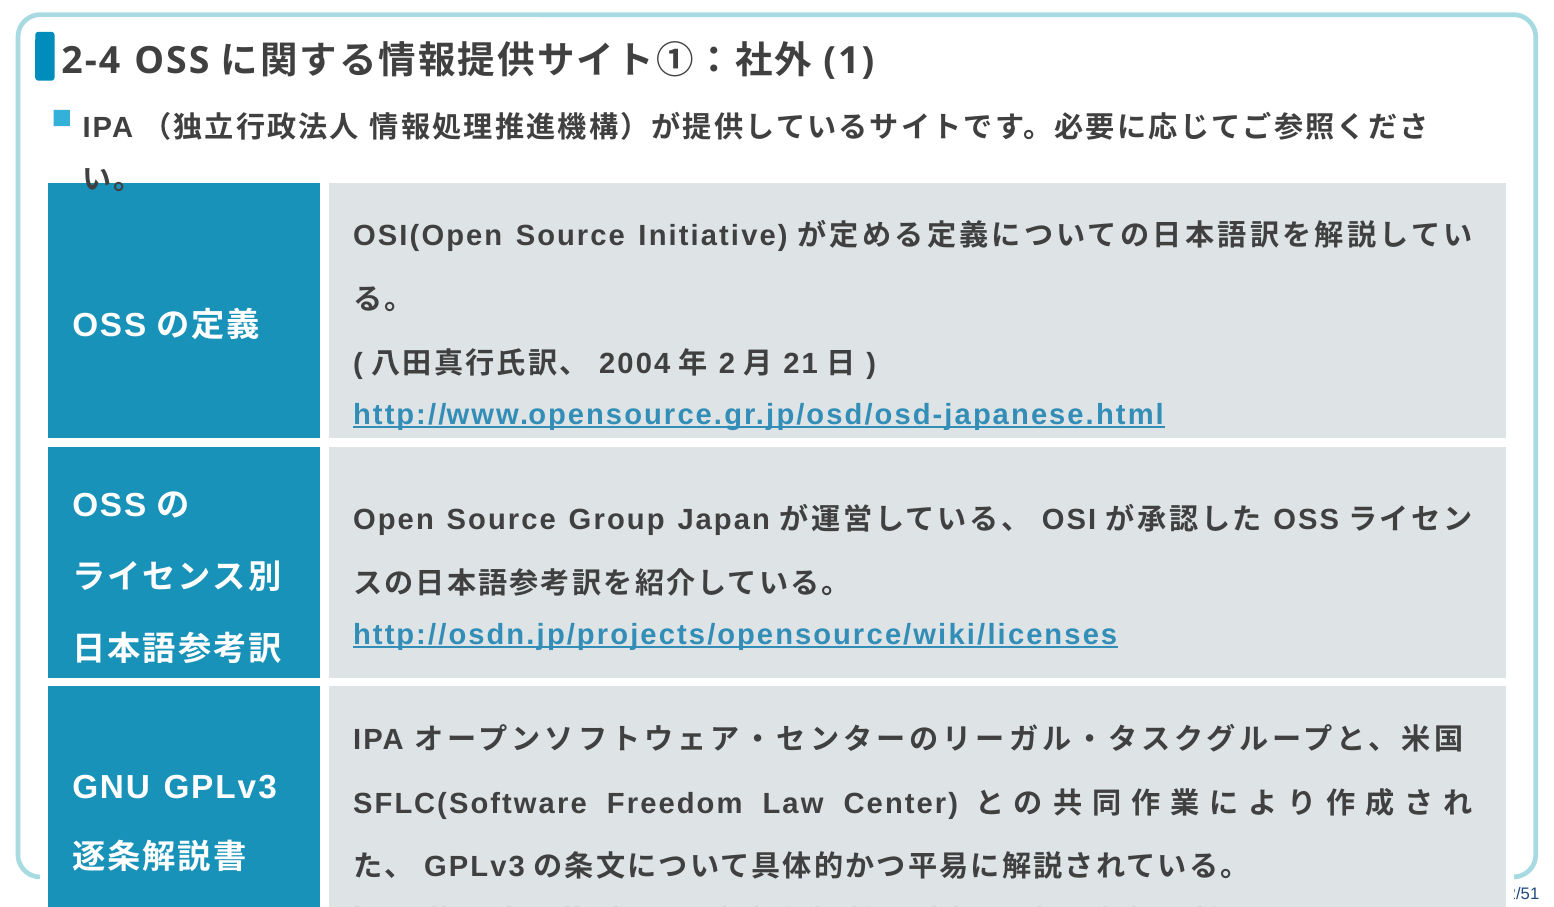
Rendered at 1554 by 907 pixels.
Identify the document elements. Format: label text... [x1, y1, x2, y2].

table_header OSSの定義 [48, 183, 320, 438]
text_box IPA（独立行政法人 情報処理推進機構）が提供しているサイトです。必要に応じてご参照ください。 [70, 90, 1509, 138]
text_box [53, 109, 70, 127]
table_header OSI(Open Source Initiative)が定める定義についての日本語訳を解説している。 (八田真行氏訳、2004年2月21日) http://www.opensource.gr.jp/osd/osd-japanese.html [329, 183, 1506, 438]
table_cell OSSの ライセンス別 日本語参考訳 [48, 447, 320, 678]
table_cell GNU GPLv3 逐条解説書 [48, 686, 320, 907]
table_cell IPAオープンソフトウェア・センターのリーガル・タスクグループと、米国SFLC(Software Freedom Law Center)との共同作業により作成された、GPLv3の条文について具体的かつ平易に解説されている。 http://ossipedia.ipa.go.jp/nfs/pdf_pub/0904/187/5/5.pdf [329, 686, 1506, 907]
title 2-4 OSSに関する情報提供サイト①：社外(1) [46, 34, 1324, 92]
table_cell Open Source Group Japanが運営している、OSIが承認したOSSライセンスの日本語参考訳を紹介している。 http://osdn.jp/projects/opensource/wiki/licenses [329, 447, 1506, 678]
